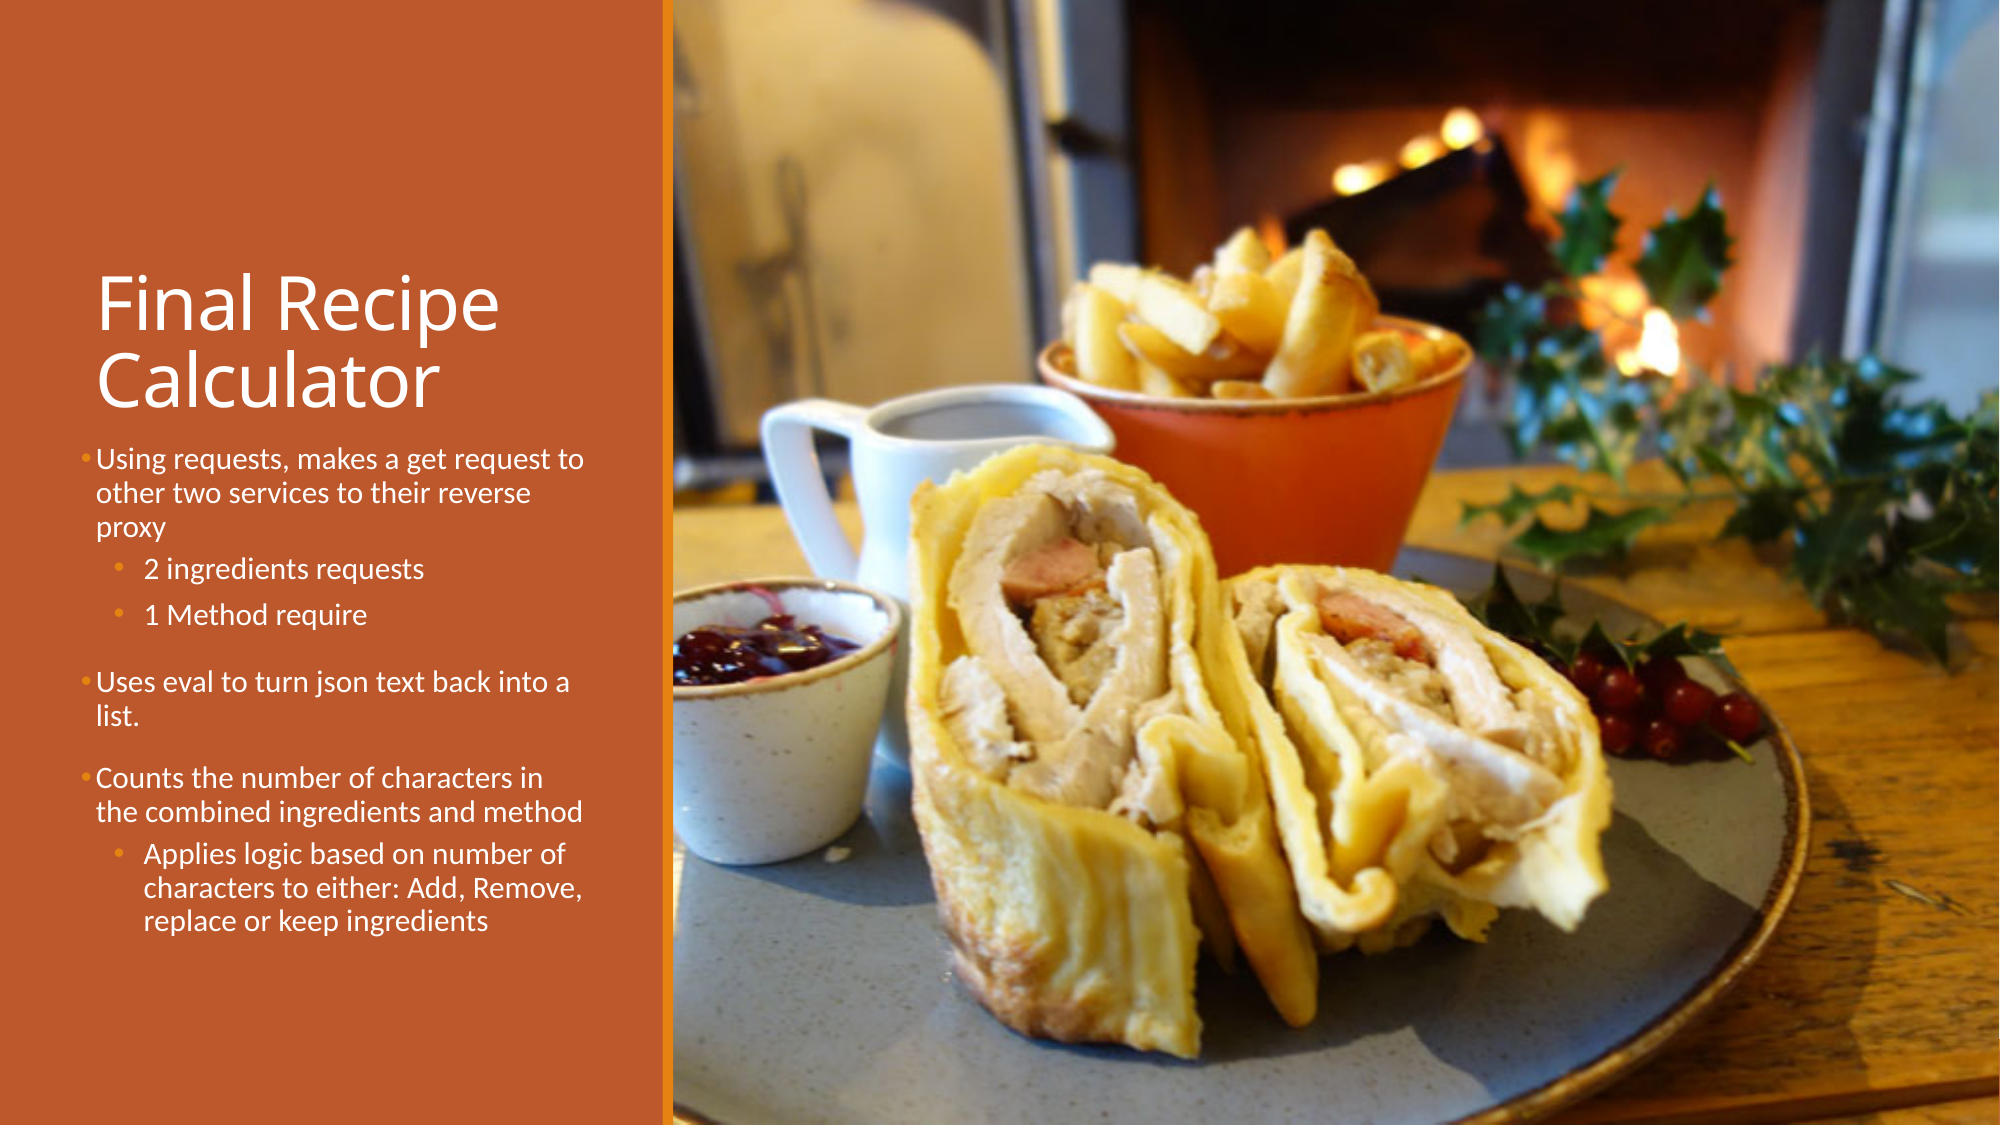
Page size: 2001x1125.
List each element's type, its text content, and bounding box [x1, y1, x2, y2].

text_box [0, 0, 661, 1125]
title Final Recipe Calculator [80, 84, 587, 430]
text_box [661, 0, 667, 1125]
picture [667, 0, 2000, 1125]
list Using requests, makes a get request to other two services to their reverse proxy 2 ingredients requests 1 Method require Uses eval to turn json text back into a list. Counts the number of characters in the combined ingredients and method Applies logic based on number of characters to either: Add, Remove, replace or keep ingredients [80, 435, 587, 983]
